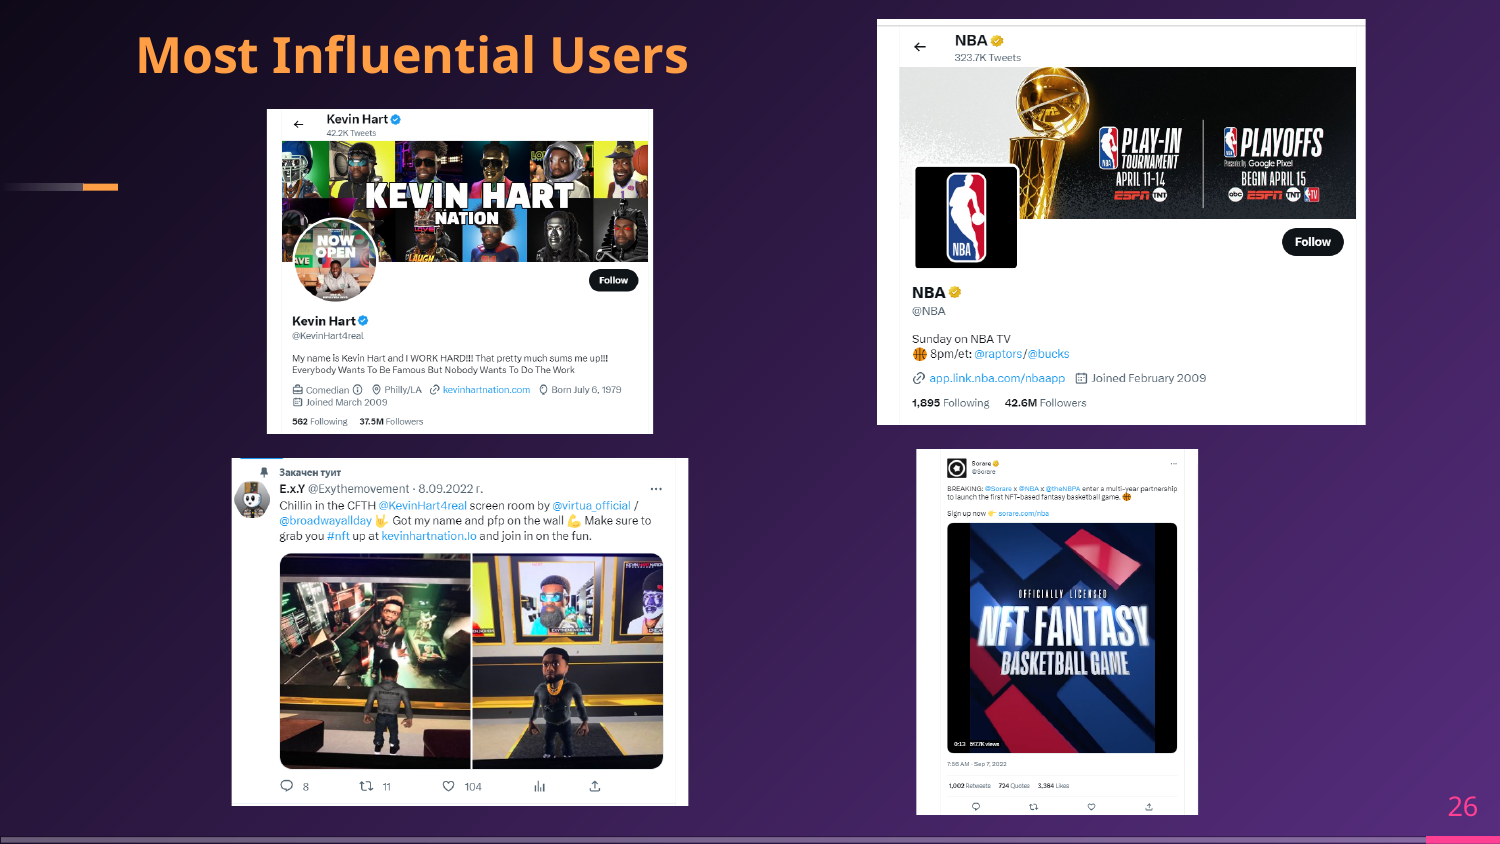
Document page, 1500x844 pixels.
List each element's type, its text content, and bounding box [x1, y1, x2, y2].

picture [231, 457, 689, 807]
picture [916, 448, 1199, 815]
slide_number ‹#› [1426, 779, 1500, 837]
picture [876, 19, 1366, 425]
picture [266, 108, 654, 434]
title Most Influential Users [134, 19, 874, 85]
